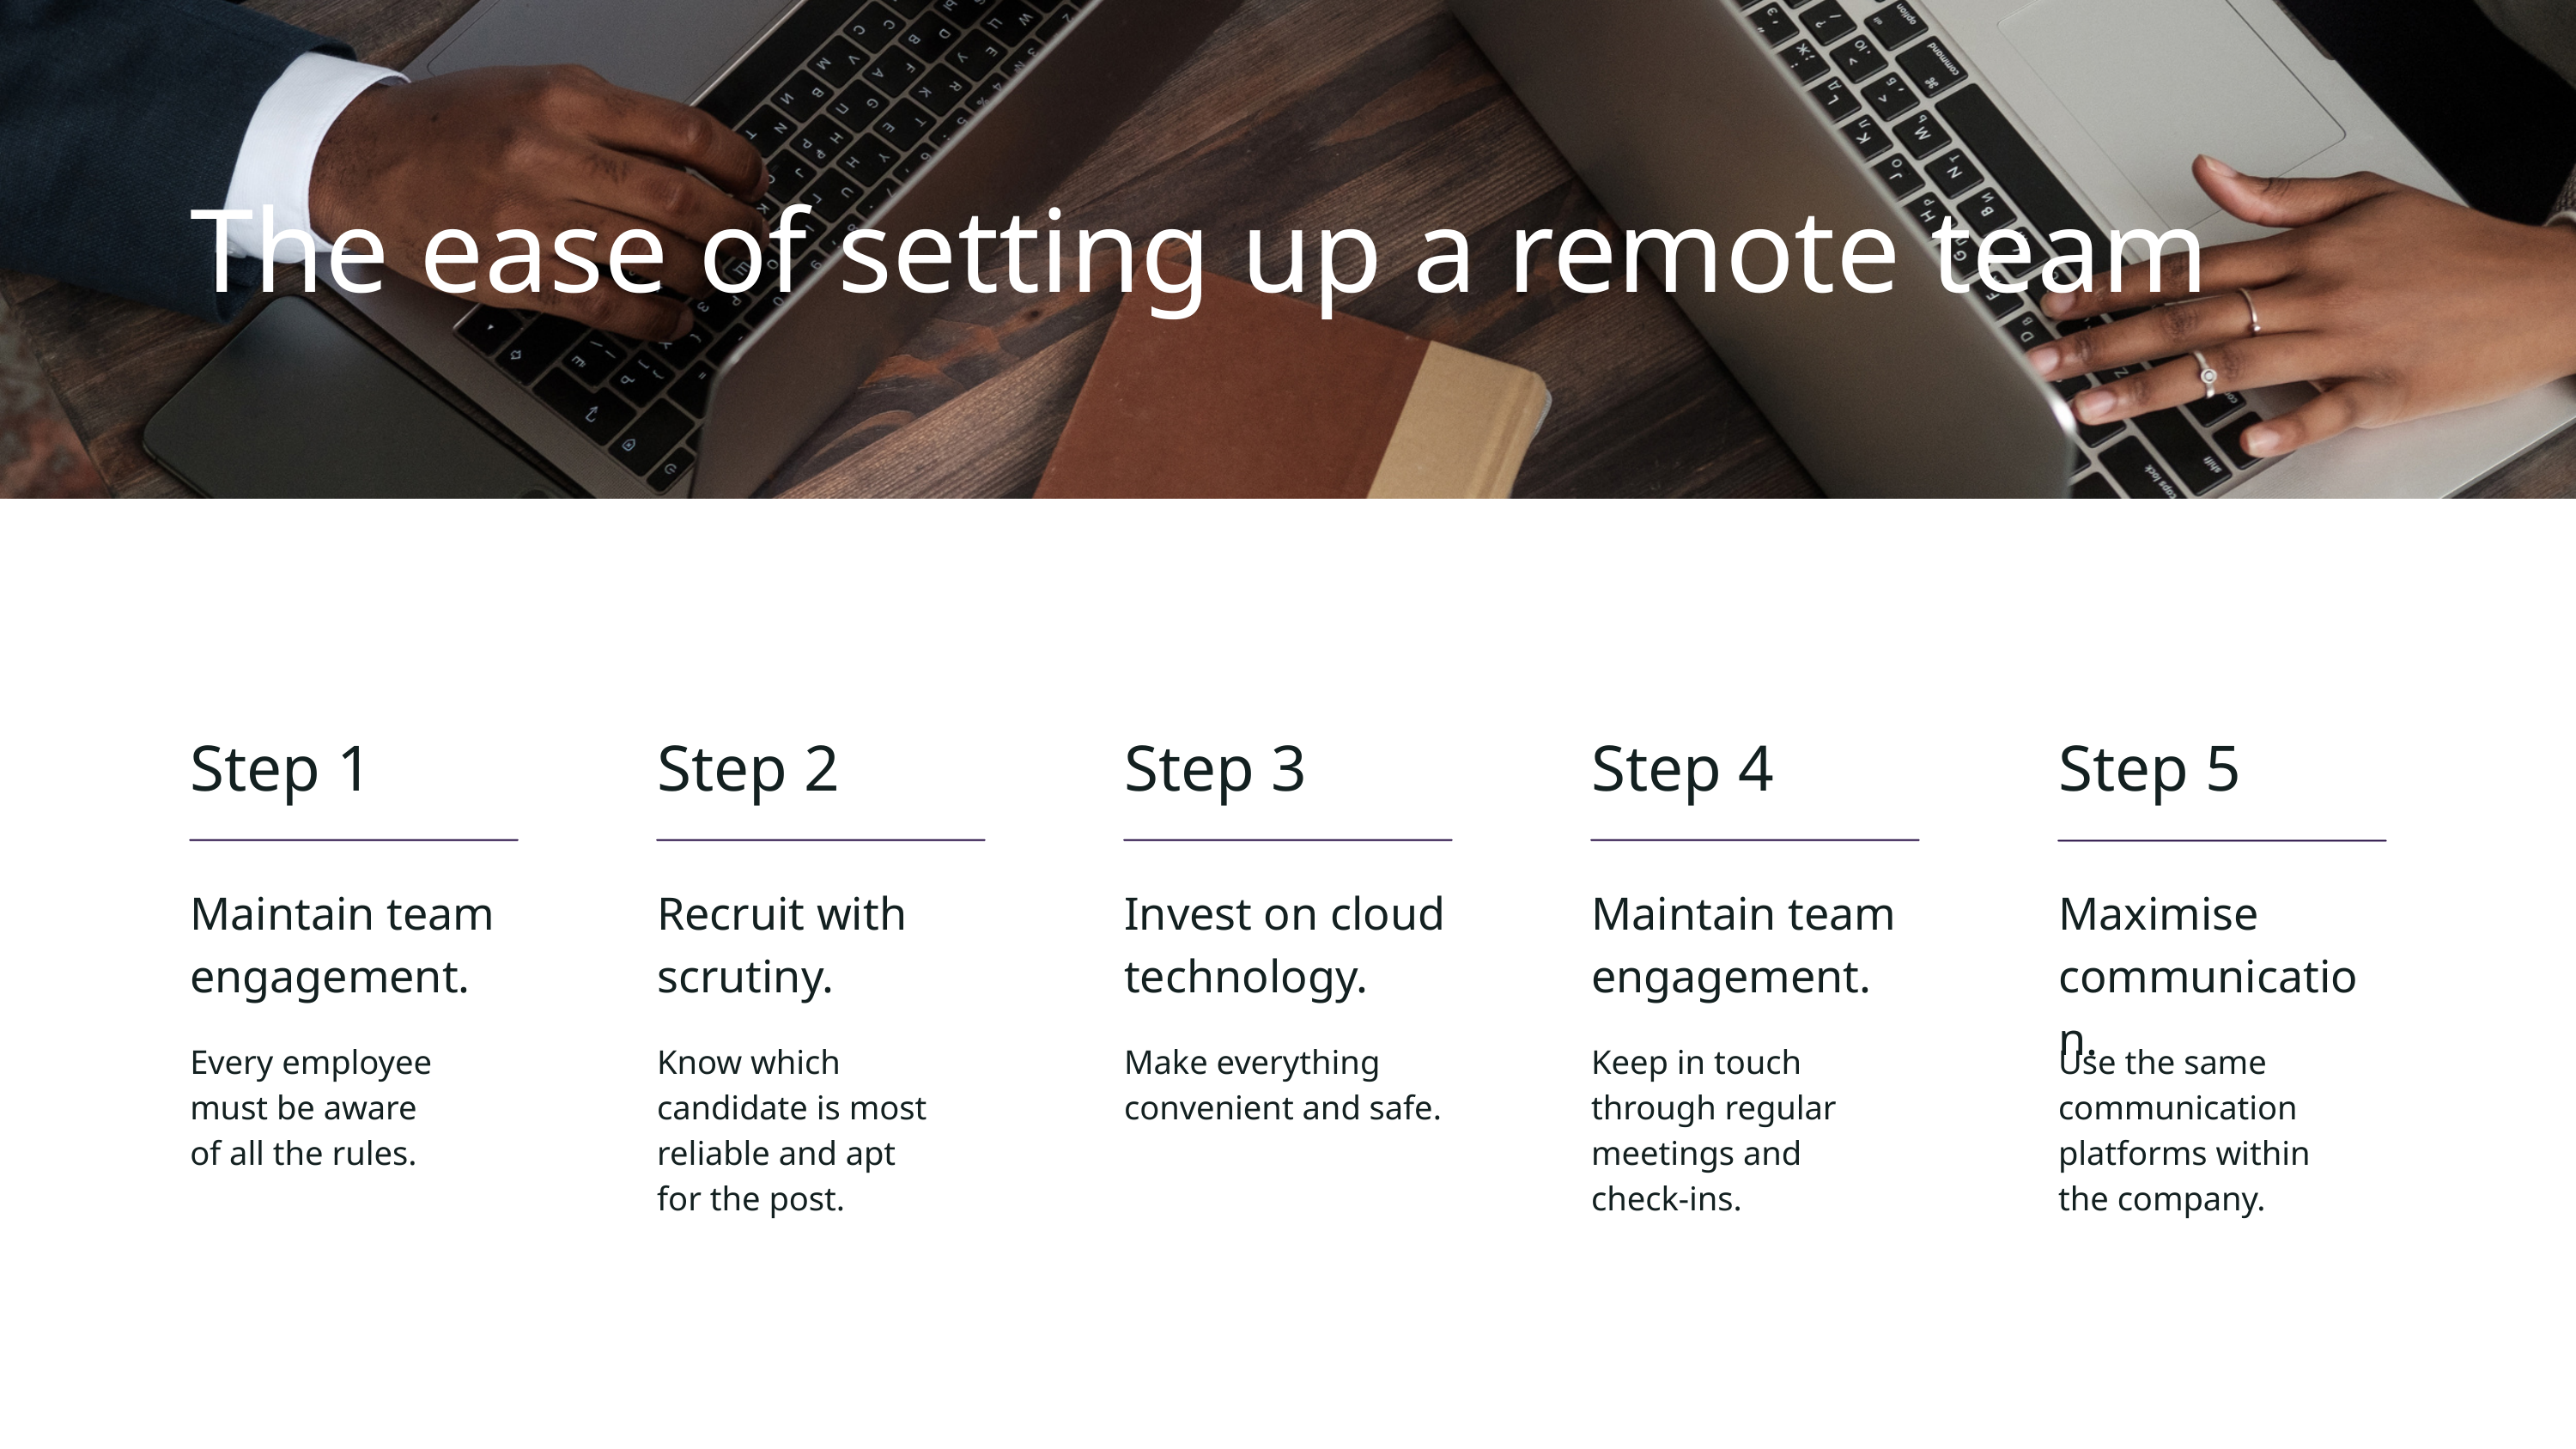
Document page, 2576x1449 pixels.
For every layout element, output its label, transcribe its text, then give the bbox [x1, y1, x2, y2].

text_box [2057, 724, 2386, 1219]
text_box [657, 724, 986, 1219]
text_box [1590, 724, 1919, 1219]
text_box [0, 0, 2576, 499]
text_box The ease of setting up a remote team [190, 189, 2386, 316]
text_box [190, 724, 519, 1173]
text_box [1123, 724, 1452, 1125]
